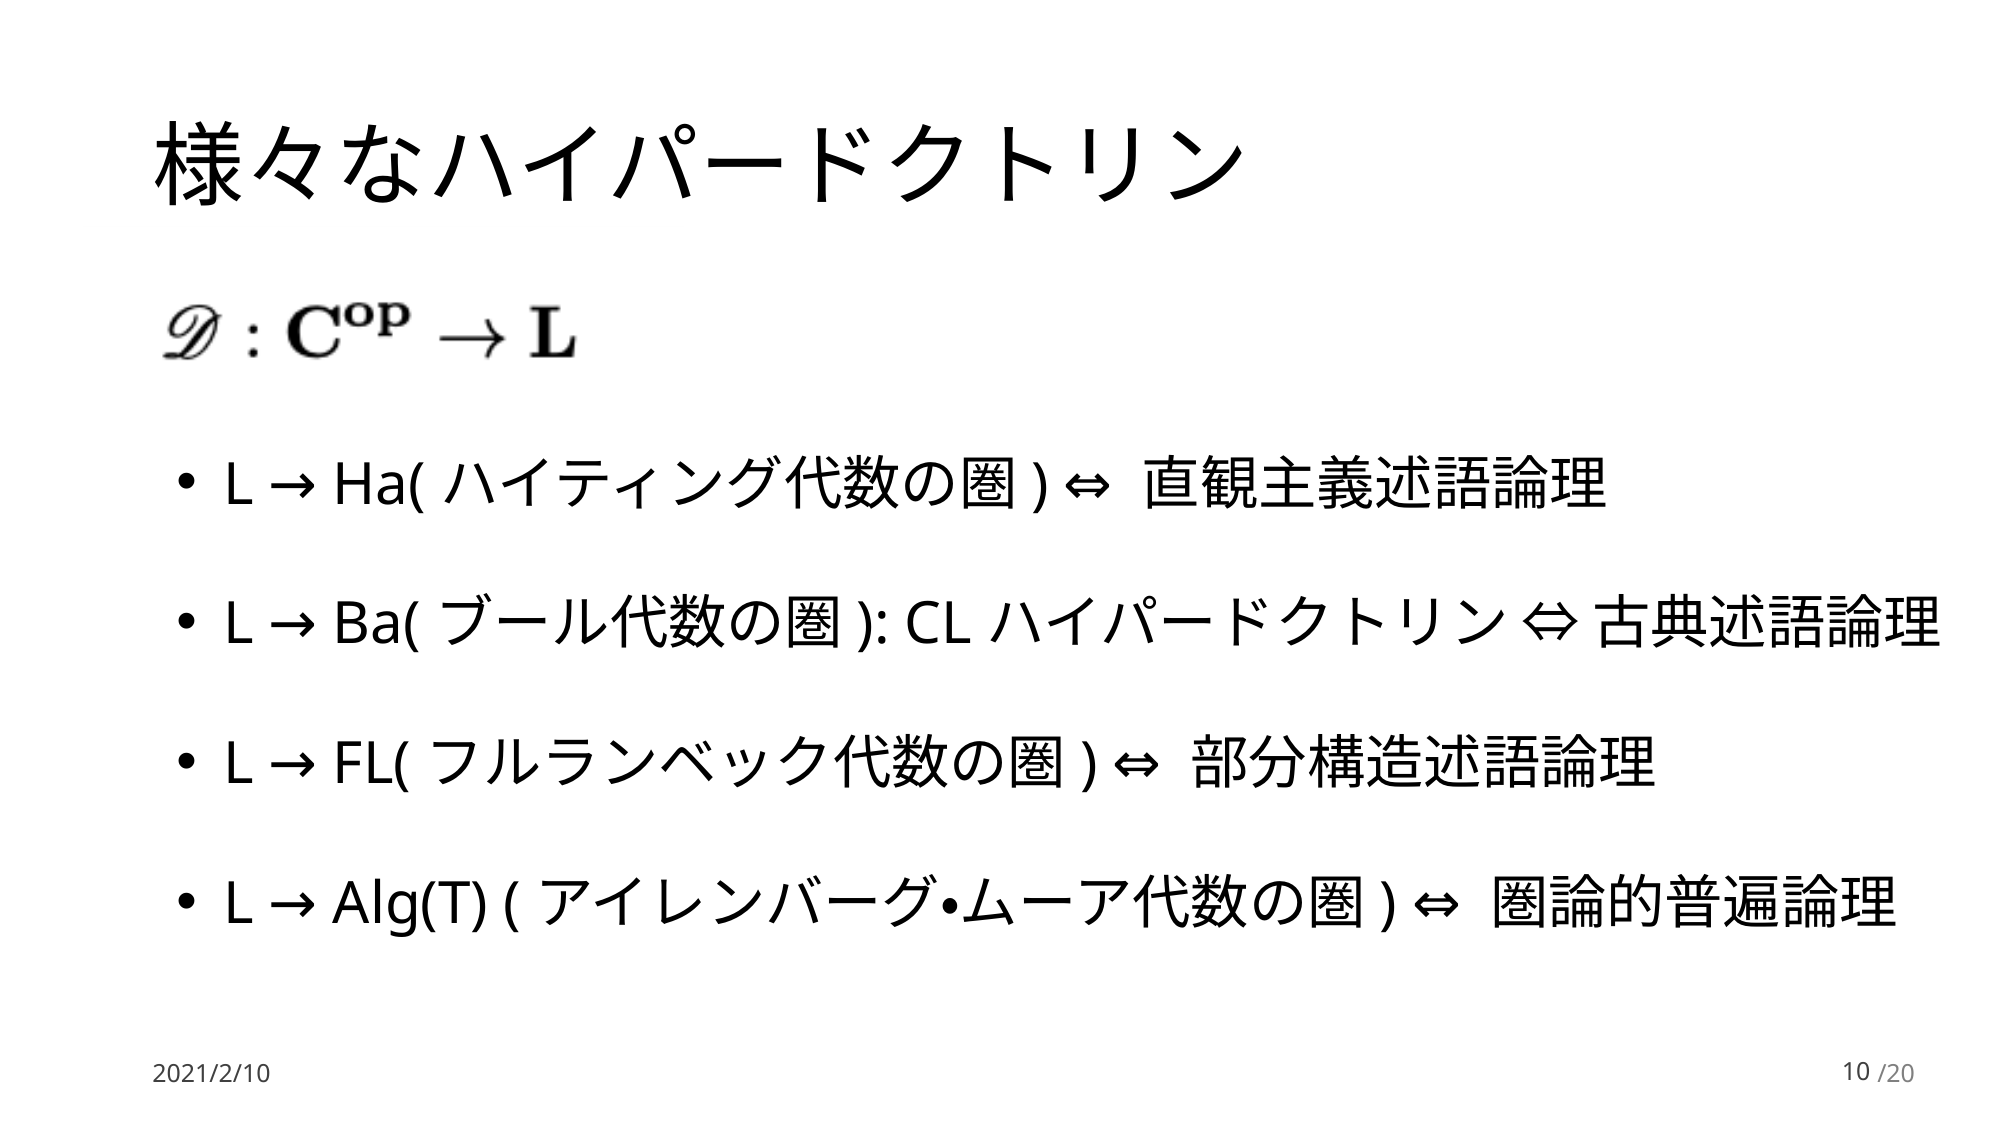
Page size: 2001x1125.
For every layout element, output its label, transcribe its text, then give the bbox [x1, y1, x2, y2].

text_box L → Ha(ハイティング代数の圏) ⇔ 直観主義述語論理 L → Ba(ブール代数の圏): CLハイパードクトリン ⇔ 古典述語論理 L → FL(フルランベック代数の圏) ⇔ 部分構造述語論理 L → Alg(T) (アイレンバーグ・ムーア代数の圏) ⇔ 圏論的普遍論理 [161, 378, 1957, 988]
slide_number 9 [1435, 1042, 1886, 1103]
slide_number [137, 1042, 588, 1103]
title 様々なハイパードクトリン [137, 59, 1863, 278]
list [83, 225, 684, 429]
